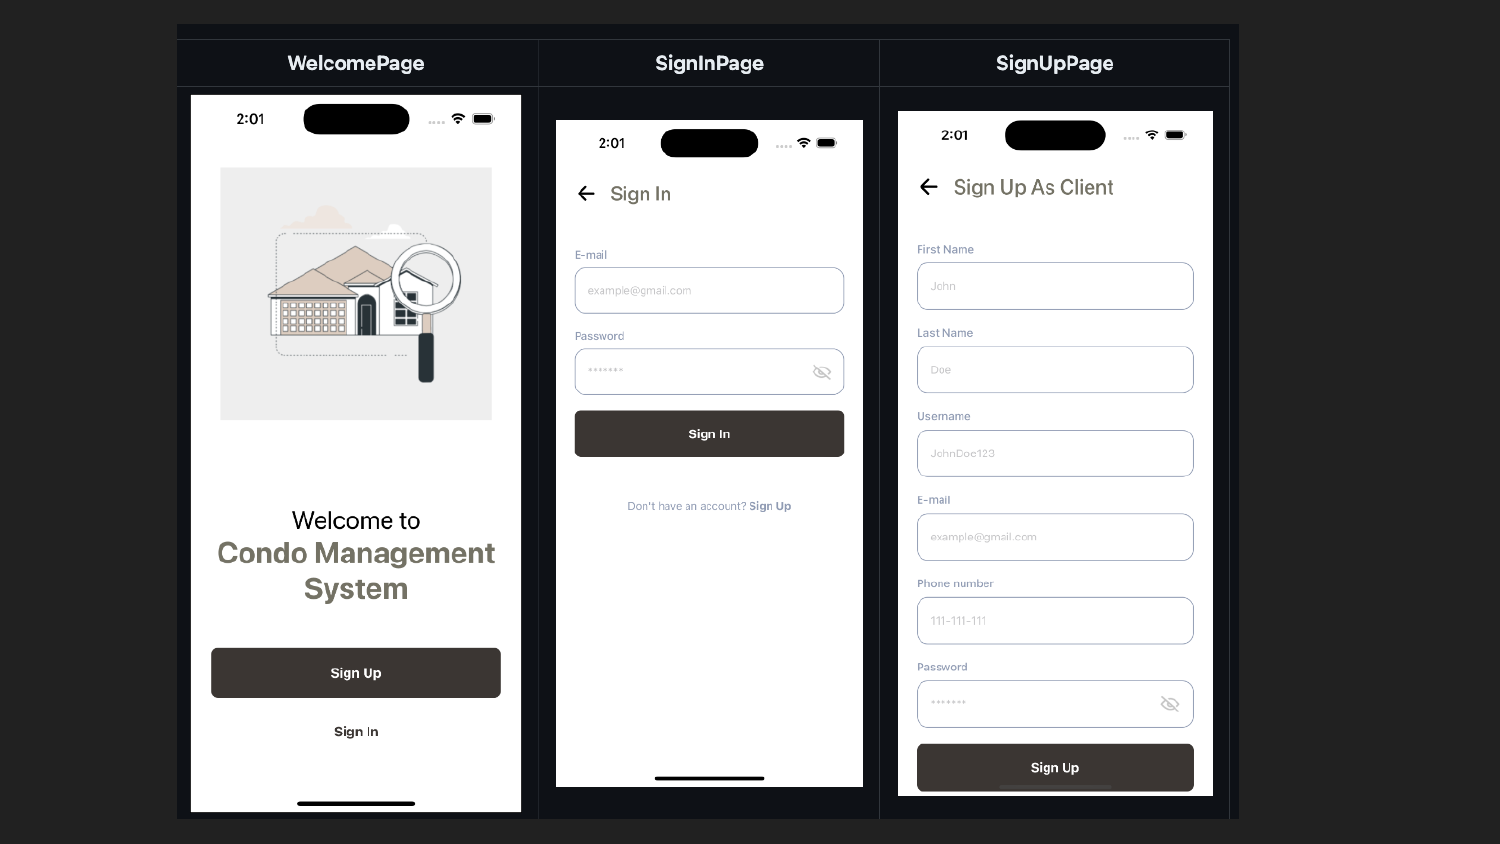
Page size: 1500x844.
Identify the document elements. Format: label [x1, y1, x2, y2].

picture [177, 24, 1239, 819]
